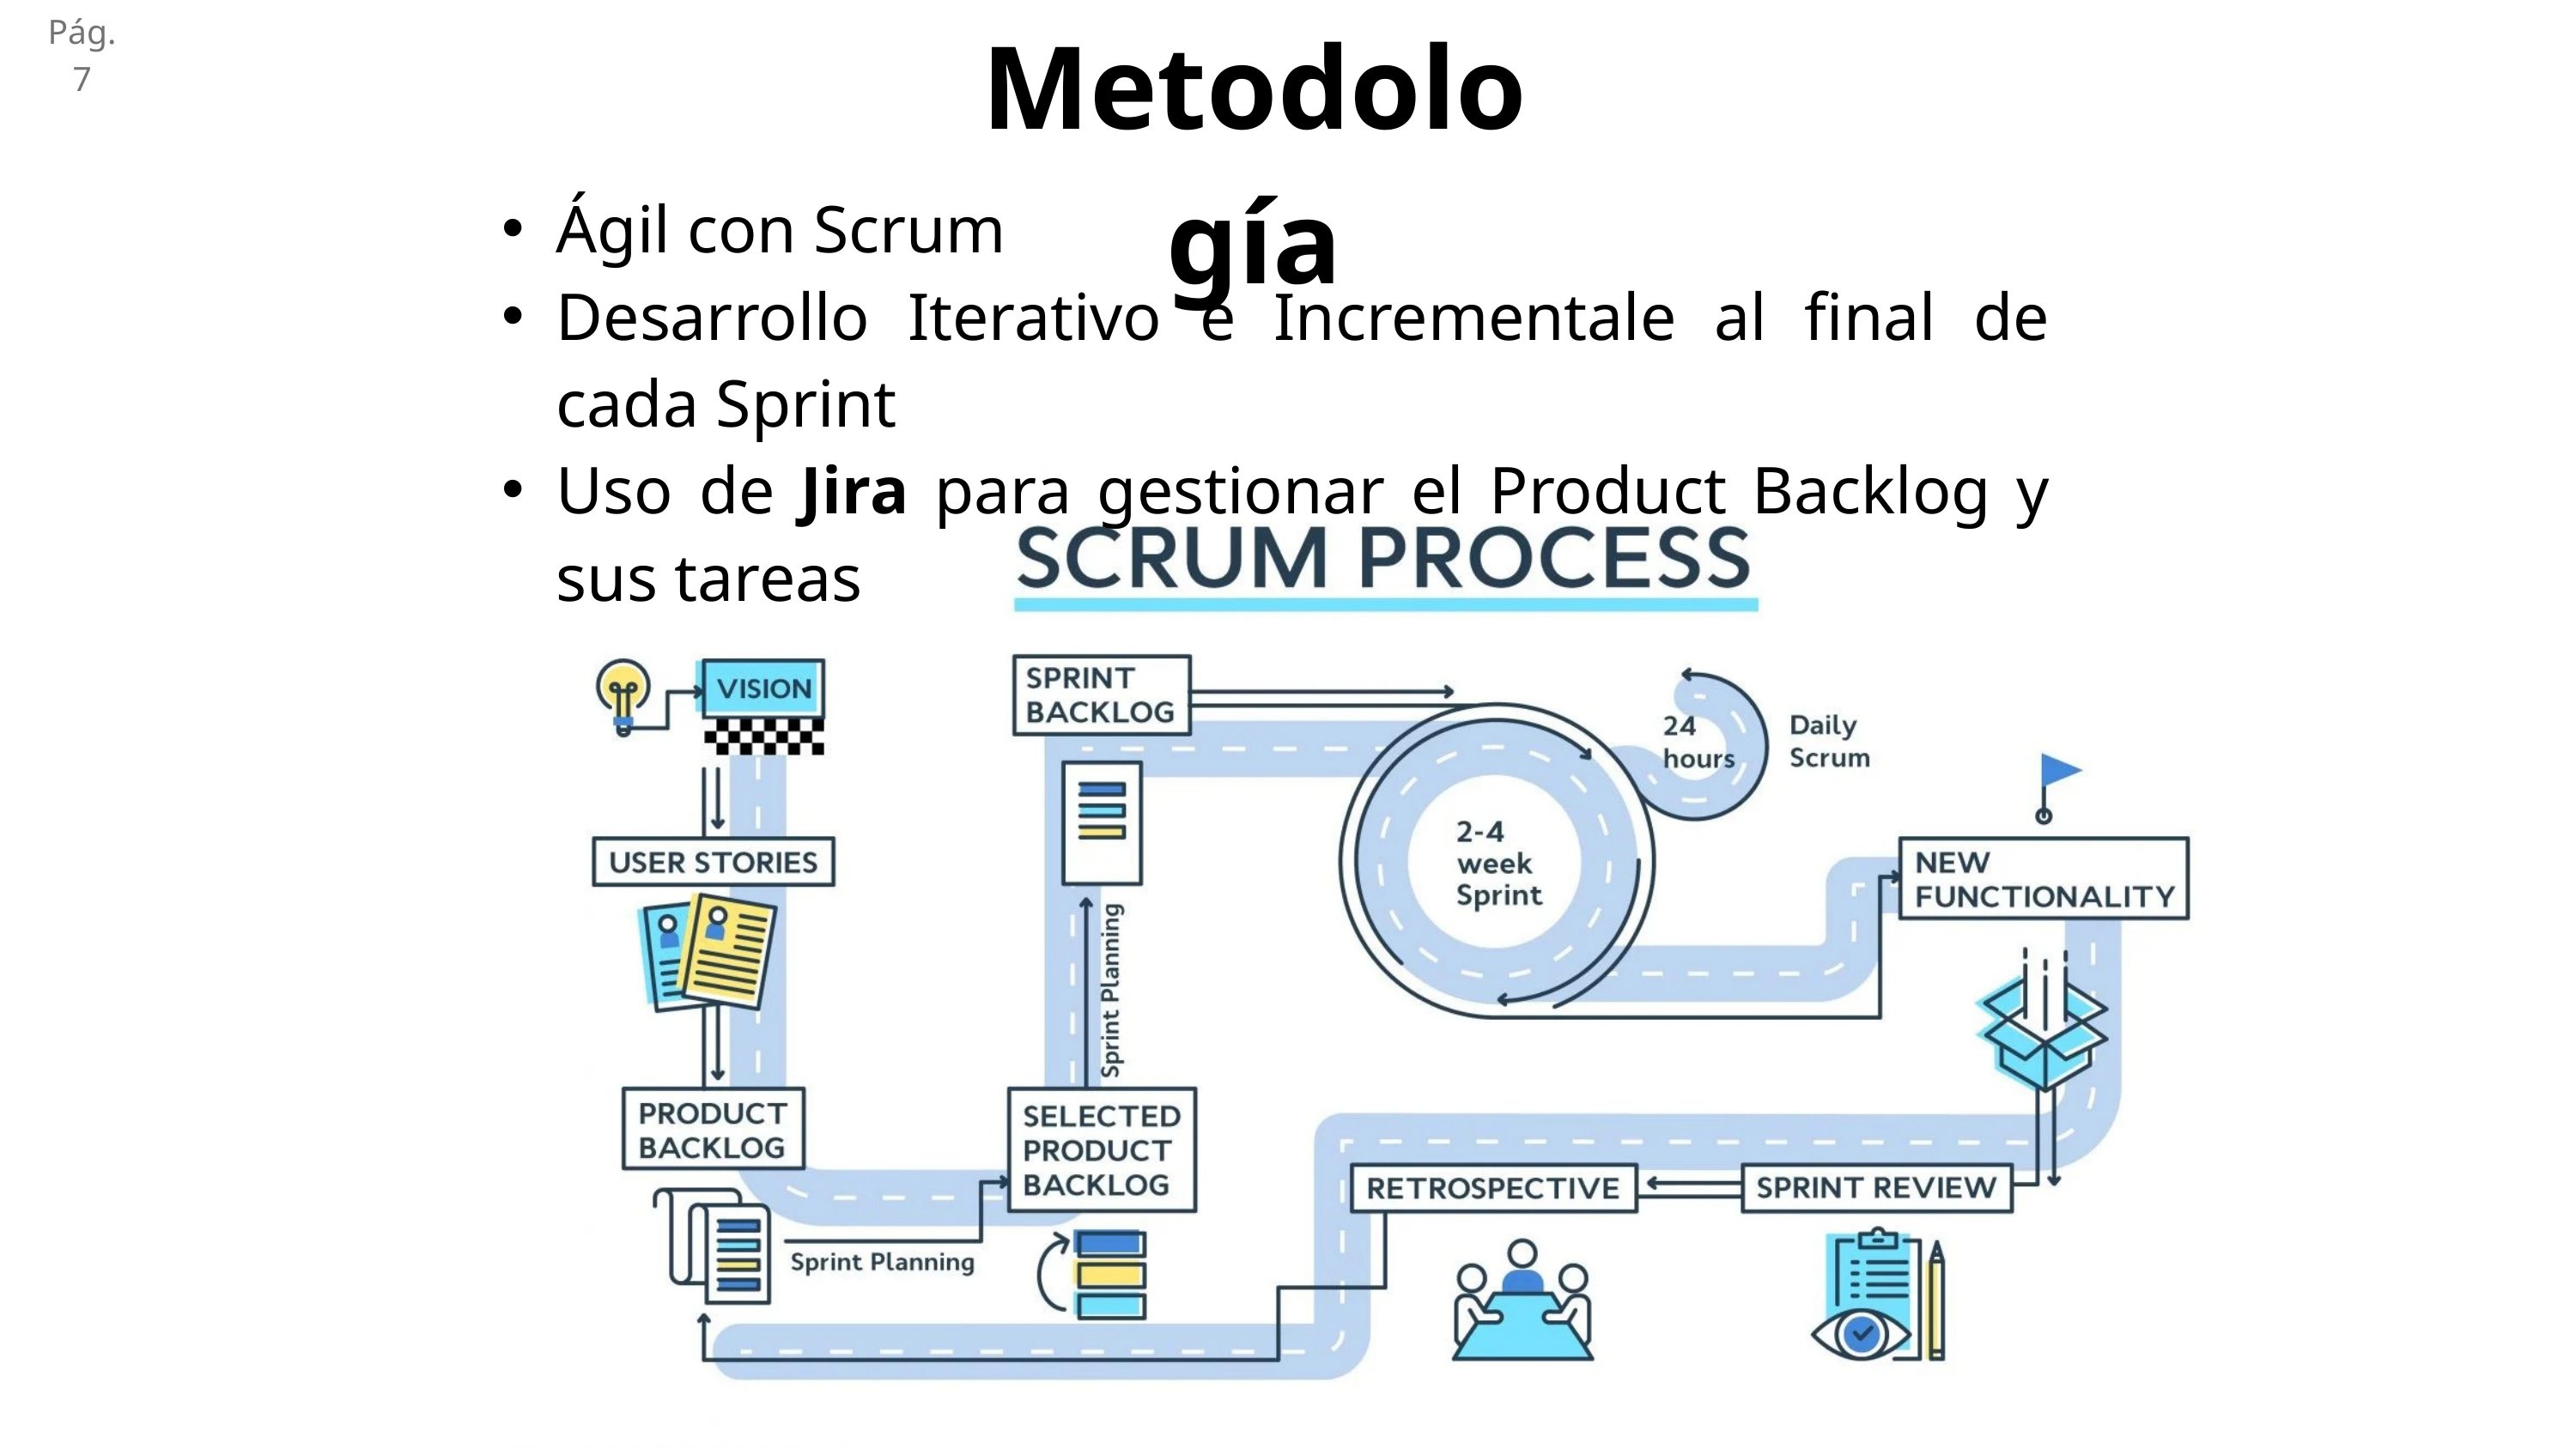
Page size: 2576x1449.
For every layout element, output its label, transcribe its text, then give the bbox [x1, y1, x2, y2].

text_box Metodología [950, 0, 1559, 179]
text_box [498, 461, 2255, 1449]
text_box Ágil con Scrum Desarrollo Iterativo e Incrementale al final de cada Sprint Uso de Jira para gestionar el Product Backlog y sus tareas [447, 179, 2050, 701]
text_box Pág. 7 [35, 3, 130, 98]
